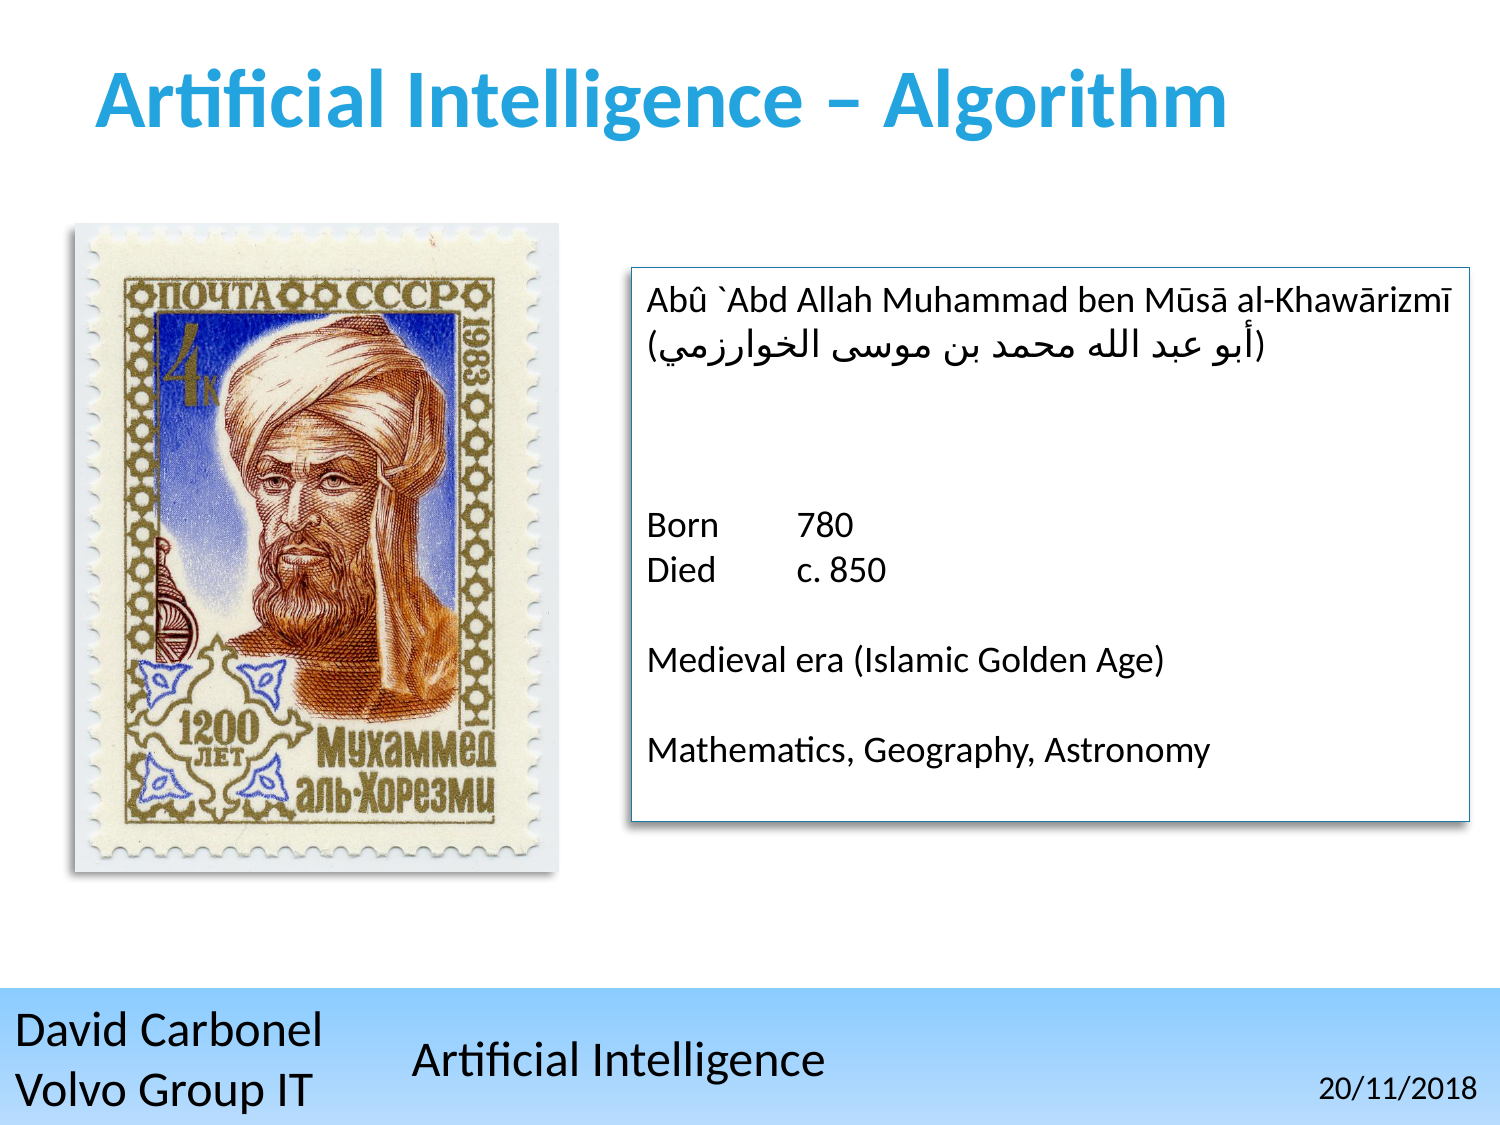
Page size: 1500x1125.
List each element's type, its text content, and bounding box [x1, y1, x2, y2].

text_box [0, 987, 1500, 1125]
text_box Abû `Abd Allah Muhammad ben Mūsā al-Khawārizmī (أبو عبد الله محمد بن موسى الخوارزمي) Born 780 Died c. 850 Medieval era (Islamic Golden Age) Mathematics, Geography, Astronomy [631, 267, 1470, 822]
text_box 20/11/2018 [1303, 1059, 1493, 1114]
picture [74, 223, 559, 872]
title Artificial Intelligence – Algorithm [75, 45, 1425, 162]
text_box Artificial Intelligence [396, 1018, 842, 1094]
text_box David Carbonel Volvo Group IT [0, 988, 365, 1124]
